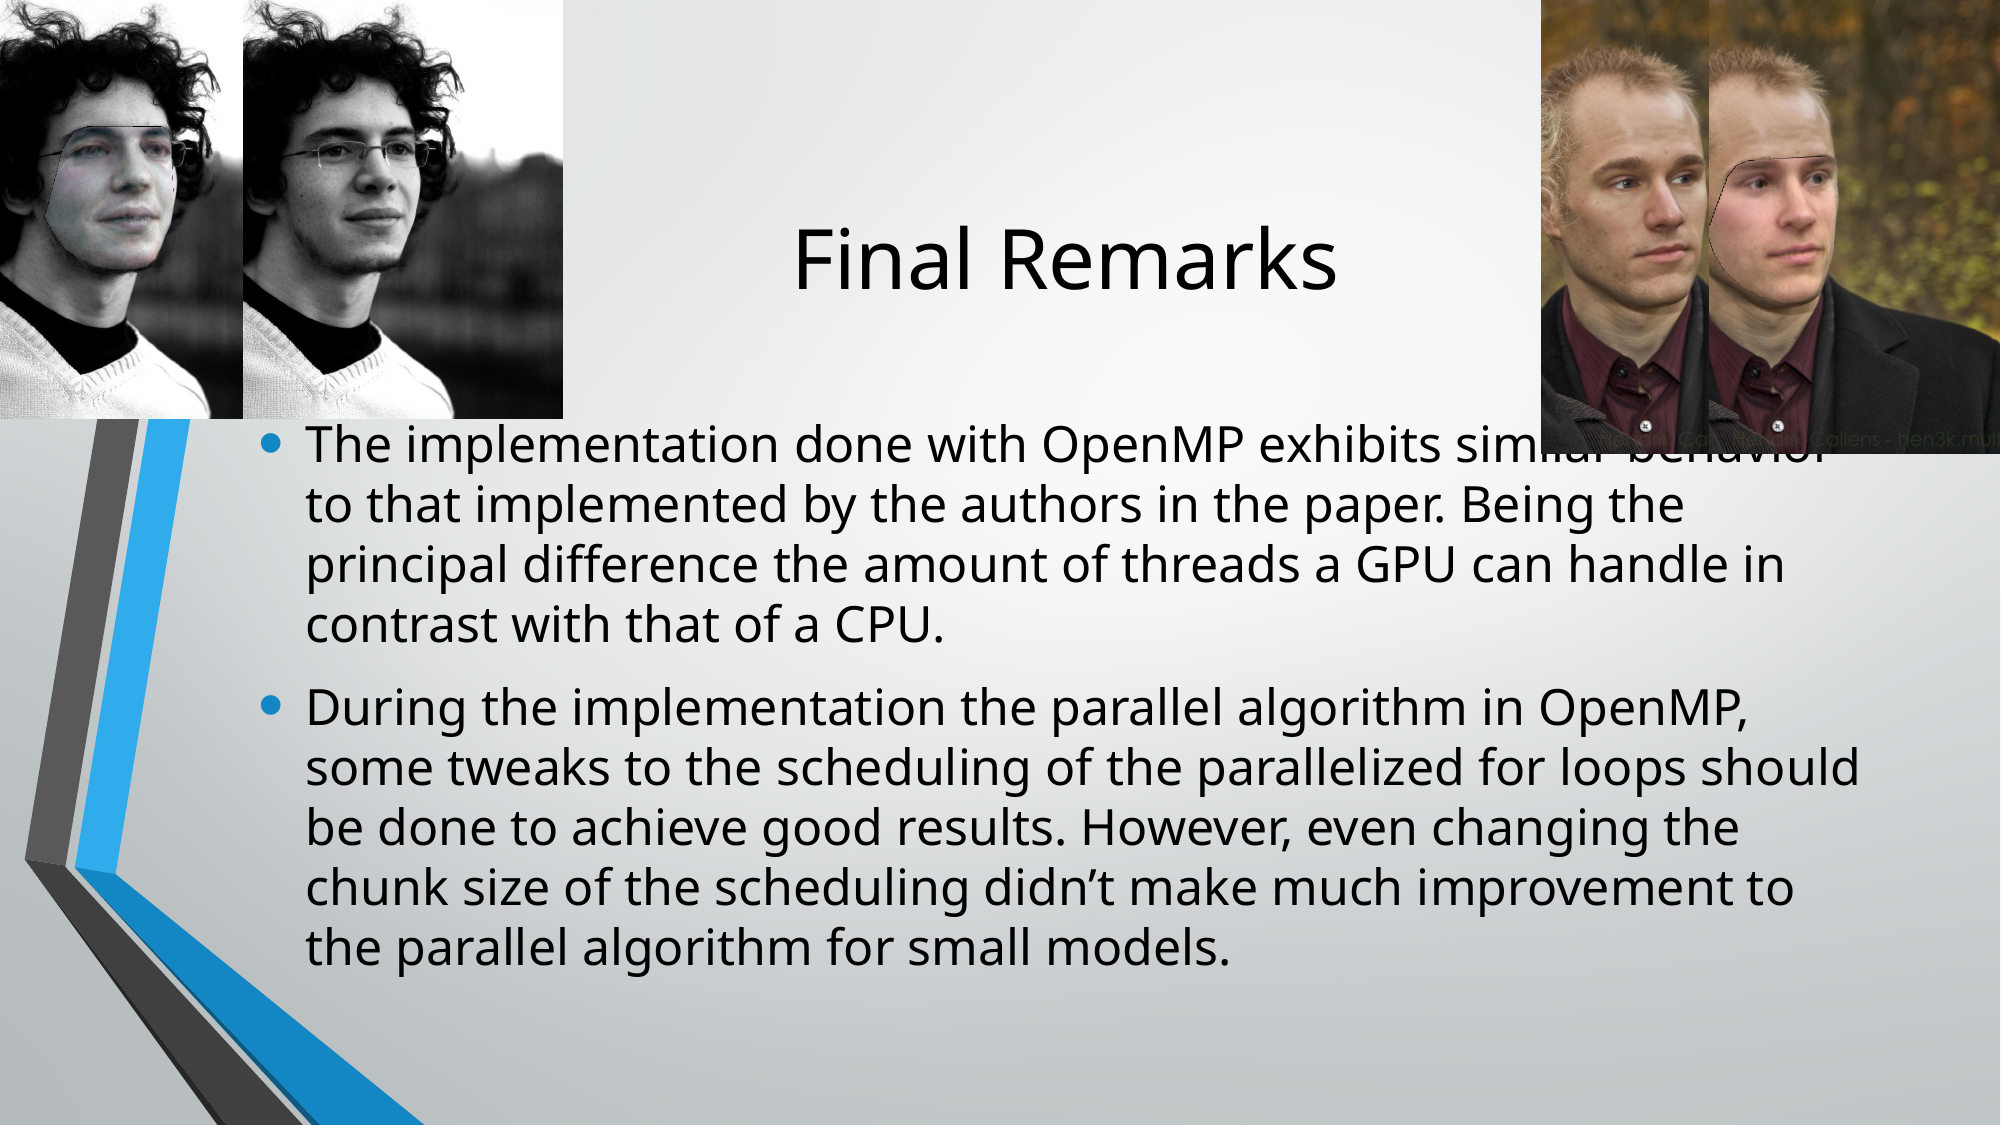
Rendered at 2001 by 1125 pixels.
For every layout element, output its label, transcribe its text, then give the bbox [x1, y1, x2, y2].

picture [0, 0, 563, 420]
picture [1541, 0, 2000, 455]
list The implementation done with OpenMP exhibits similar behavior to that implemented by the authors in the paper. Being the principal difference the amount of threads a GPU can handle in contrast with that of a CPU. During the implementation the parallel algorithm in OpenMP, some tweaks to the scheduling of the parallelized for loops should be done to achieve good results. However, even changing the chunk size of the scheduling didn’t make much improvement to the parallel algorithm for small models. [243, 437, 1887, 950]
title Final Remarks [563, 112, 1541, 400]
